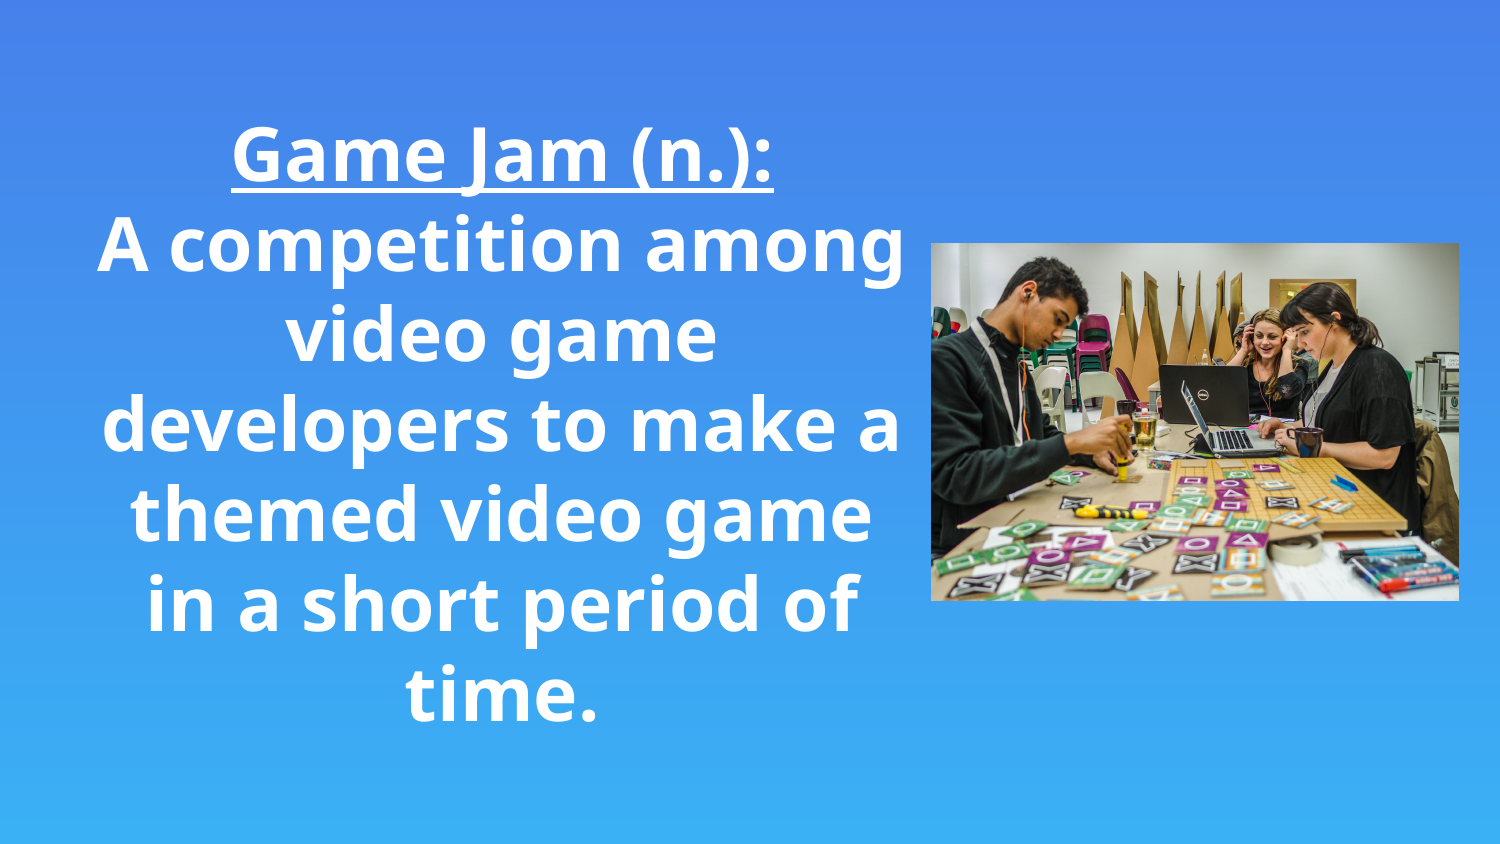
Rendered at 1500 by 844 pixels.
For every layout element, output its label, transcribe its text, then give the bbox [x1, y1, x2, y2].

title Game Jam (n.): A competition among video game developers to make a themed video game in a short period of time. [81, 86, 924, 758]
picture [931, 243, 1459, 601]
